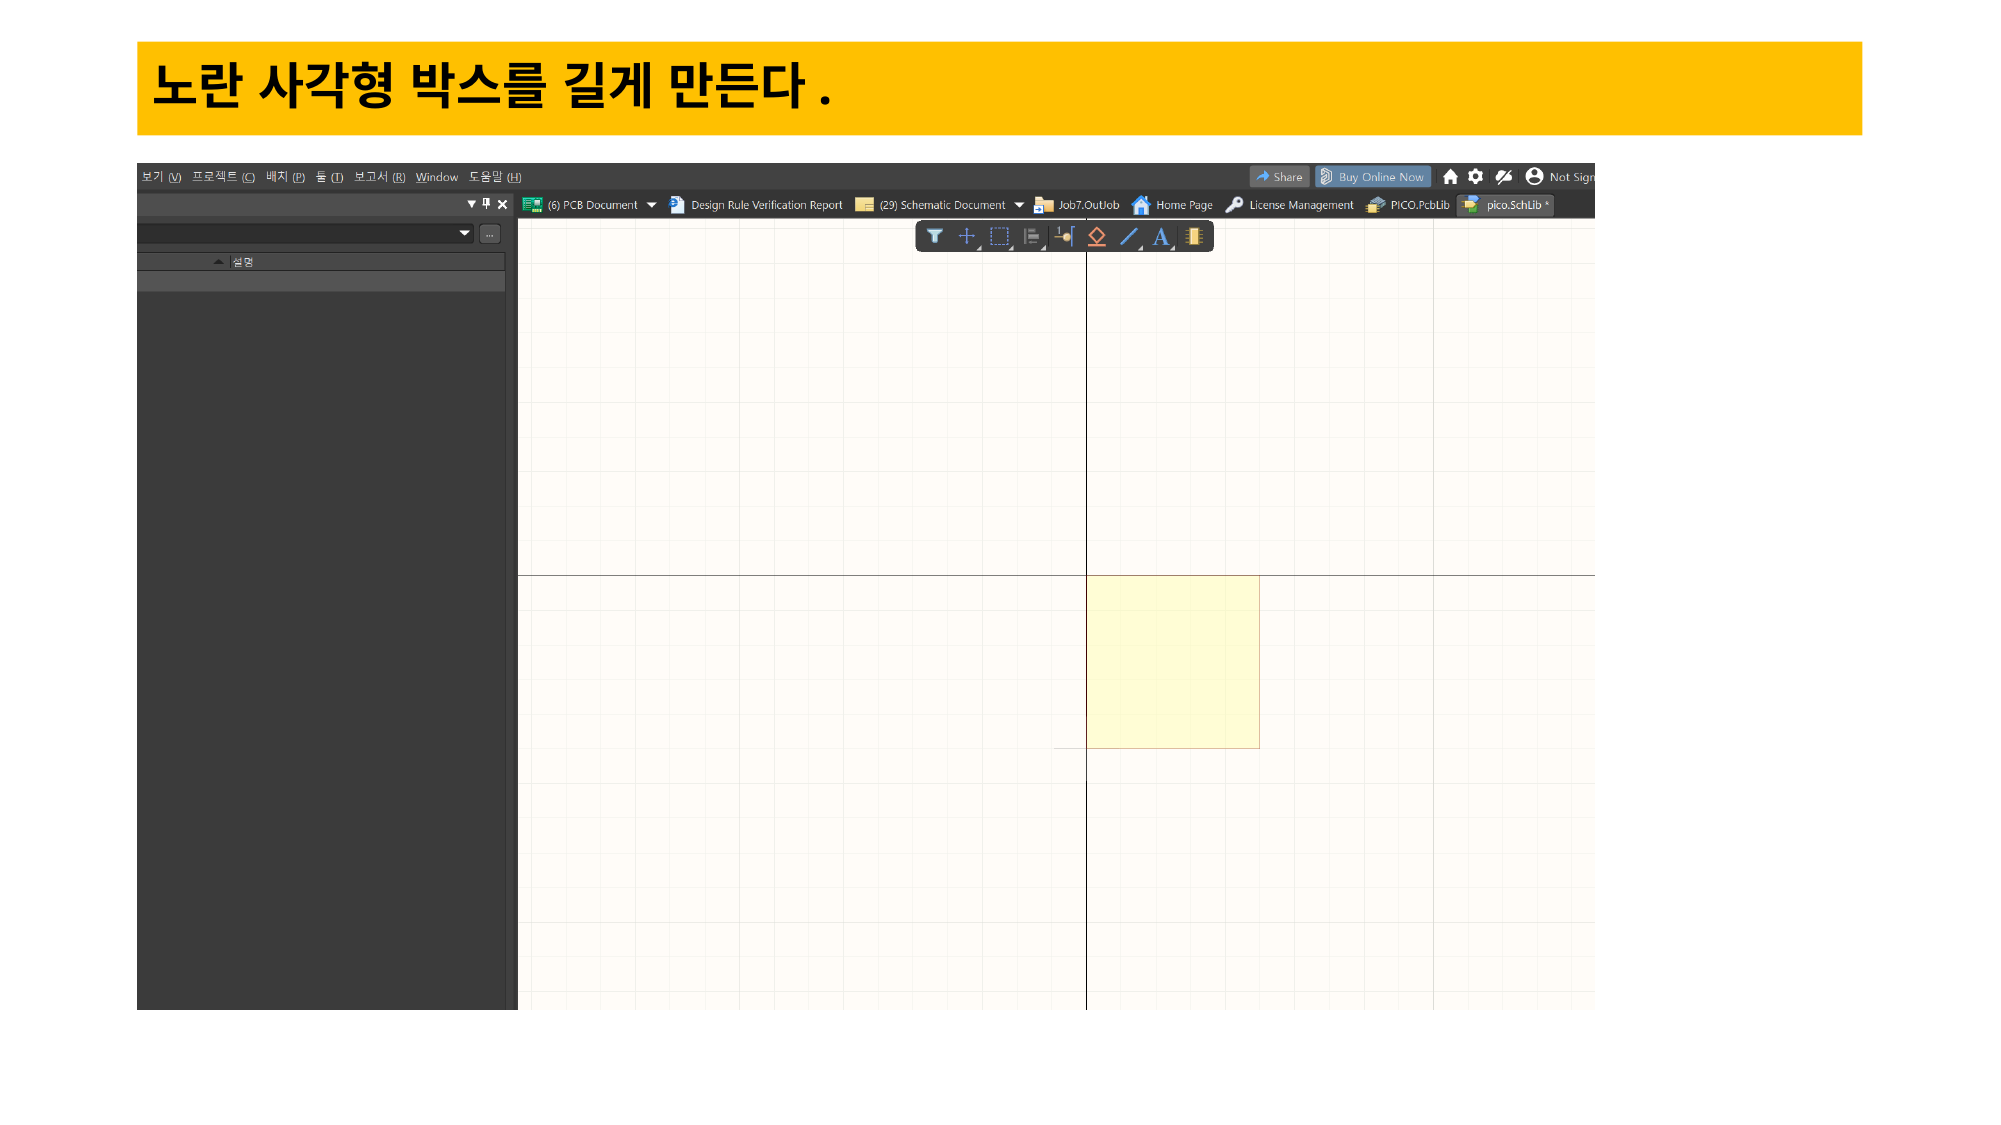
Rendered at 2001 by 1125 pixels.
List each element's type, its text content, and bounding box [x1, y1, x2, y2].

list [137, 163, 1595, 1010]
title 노란 사각형 박스를 길게 만든다. [137, 41, 1863, 136]
